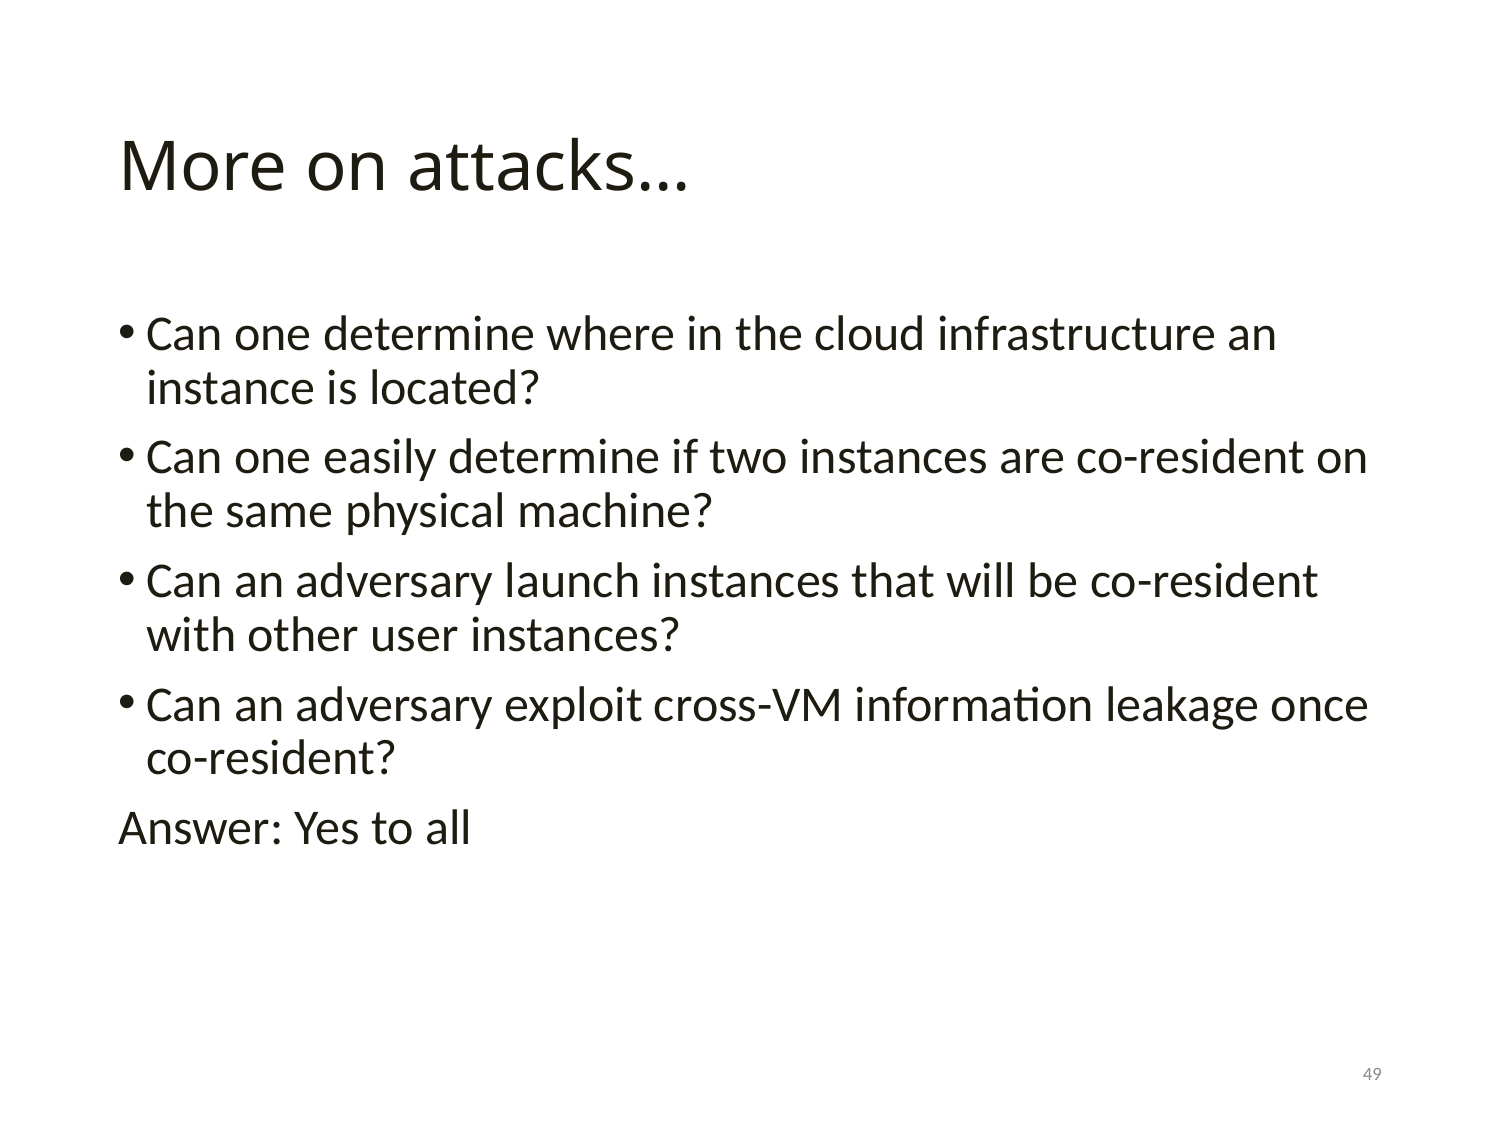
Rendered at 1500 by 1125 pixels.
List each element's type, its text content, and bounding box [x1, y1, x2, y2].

title More on attacks… [103, 59, 1397, 278]
list Can one determine where in the cloud infrastructure an instance is located? Can one easily determine if two instances are co-resident on the same physical machine? Can an adversary launch instances that will be co-resident with other user instances? Can an adversary exploit cross-VM information leakage once co-resident? Answer: Yes to all [103, 299, 1397, 1014]
slide_number 49 [1059, 1042, 1397, 1103]
